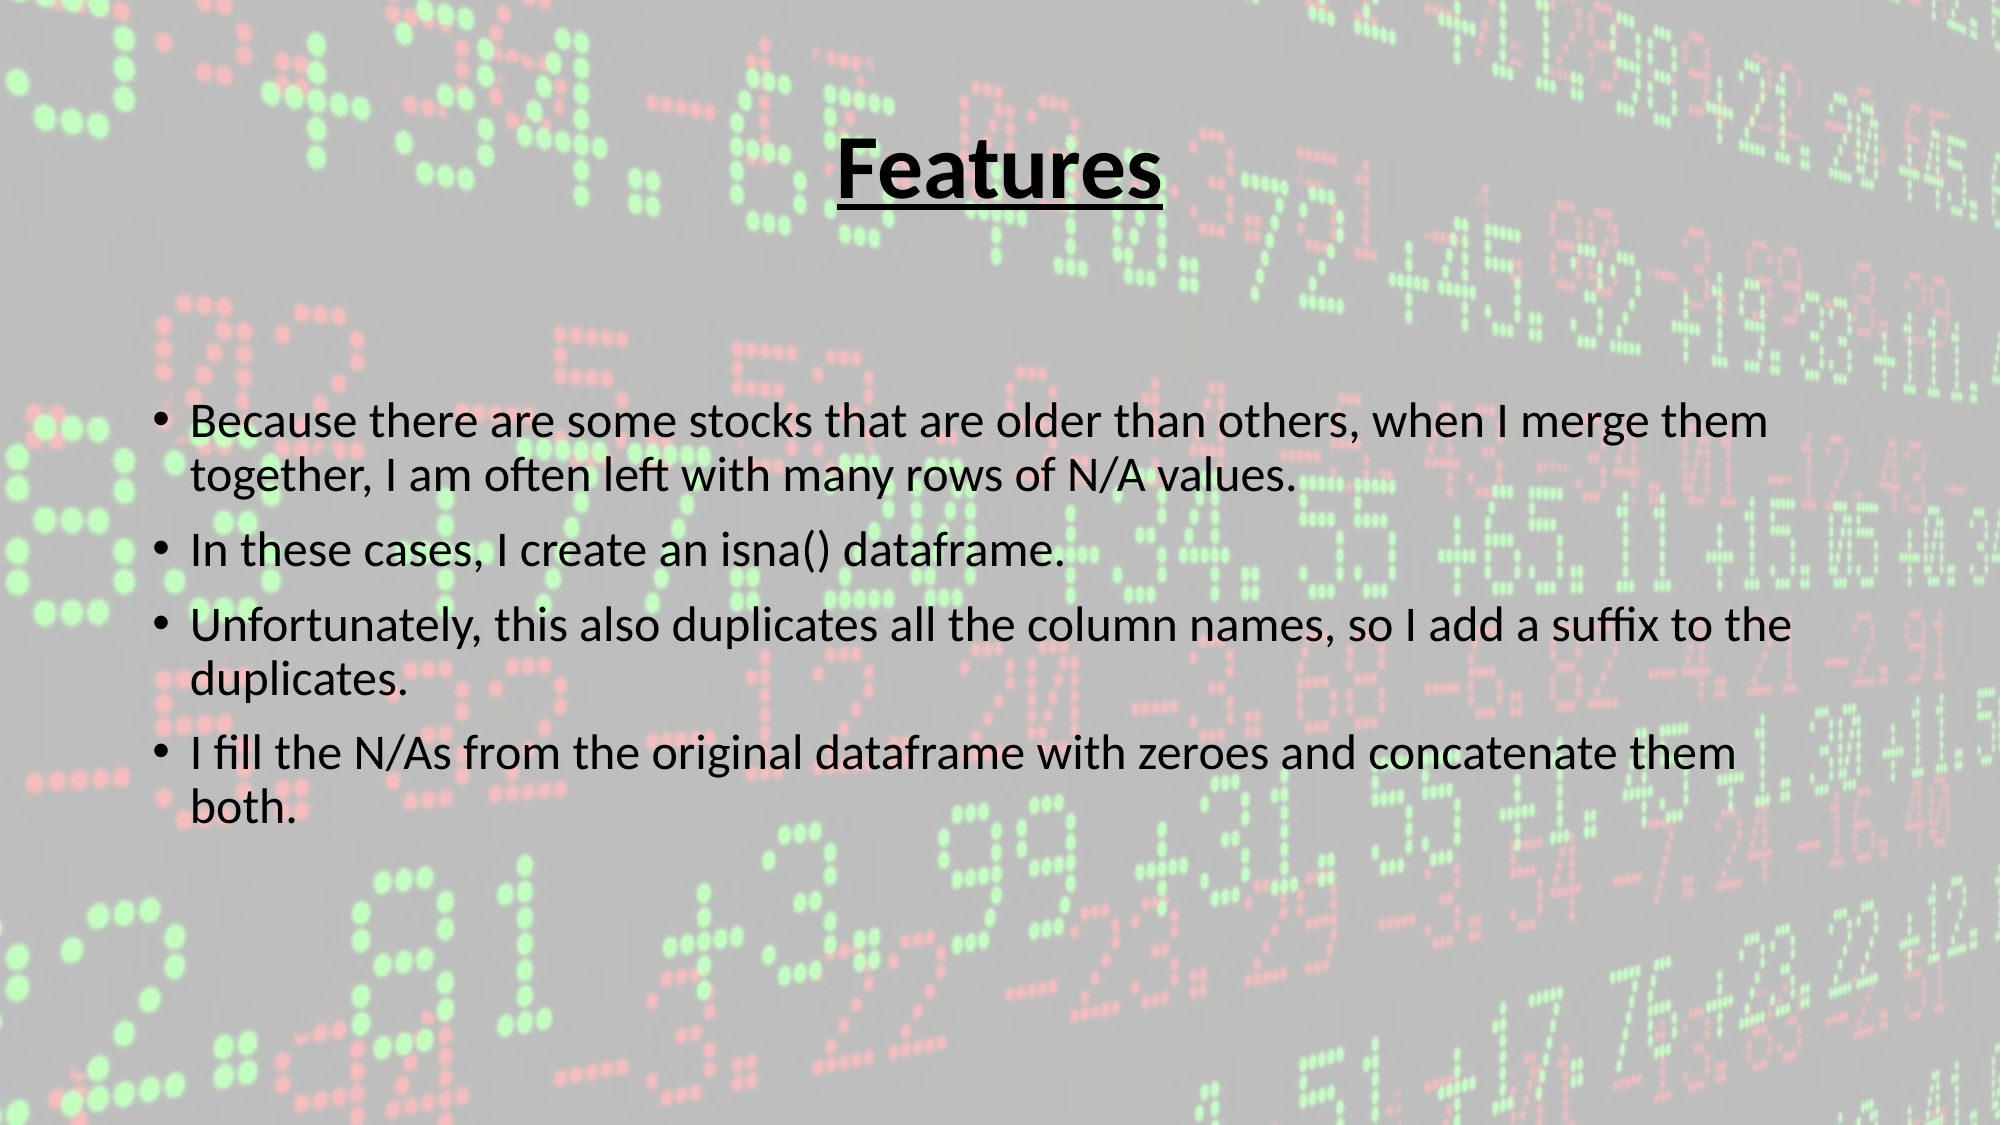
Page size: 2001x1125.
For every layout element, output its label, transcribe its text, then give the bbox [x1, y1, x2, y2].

list Because there are some stocks that are older than others, when I merge them together, I am often left with many rows of N/A values. In these cases, I create an isna() dataframe. Unfortunately, this also duplicates all the column names, so I add a suffix to the duplicates. I fill the N/As from the original dataframe with zeroes and concatenate them both. [137, 299, 1863, 1014]
title Features [137, 59, 1863, 278]
